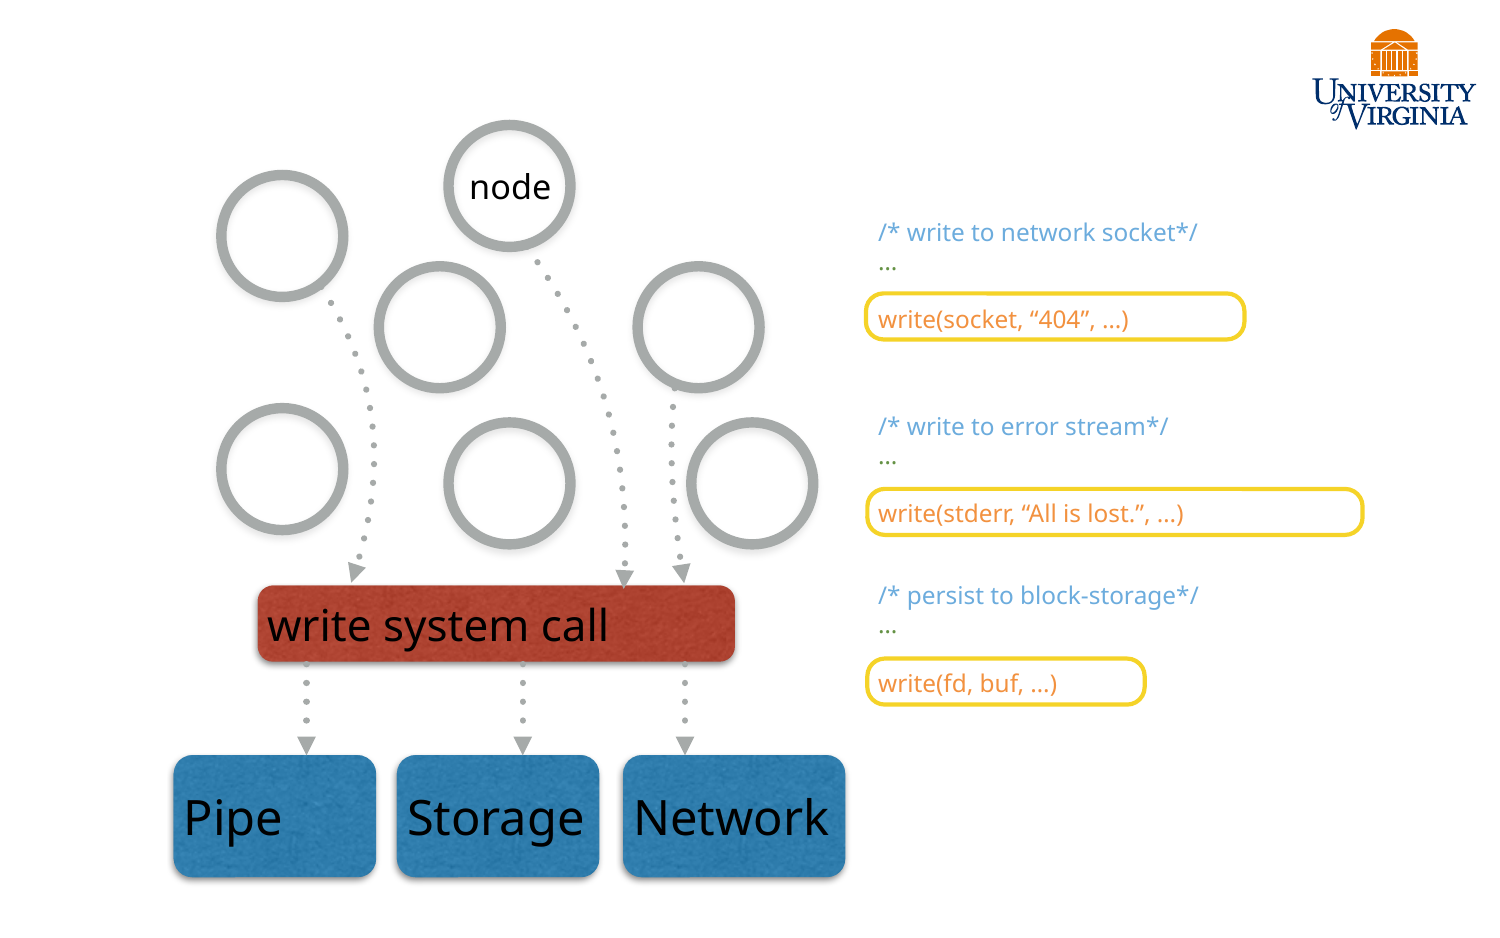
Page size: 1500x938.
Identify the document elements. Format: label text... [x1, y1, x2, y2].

text_box [221, 174, 344, 297]
text_box [678, 742, 692, 756]
text_box Pipe [173, 755, 377, 878]
text_box [516, 742, 529, 756]
text_box [867, 658, 1145, 705]
text_box [221, 408, 341, 531]
text_box [300, 742, 313, 756]
text_box [321, 286, 375, 583]
text_box node [464, 160, 557, 212]
text_box [671, 388, 689, 584]
text_box [448, 124, 571, 247]
text_box [637, 266, 760, 389]
text_box Network [623, 755, 846, 878]
text_box [378, 266, 501, 389]
text_box /* persist to block-storage*/ … write(fd, buf, …) [878, 561, 1500, 716]
text_box Storage [396, 755, 600, 878]
text_box [691, 422, 814, 545]
text_box write system call [257, 585, 735, 662]
text_box [526, 246, 631, 589]
text_box /* write to error stream*/ … write(stderr, “All is lost.”, …) [878, 392, 1500, 547]
text_box [867, 488, 1363, 535]
text_box /* write to network socket*/ … write(socket, “404”, …) [878, 198, 1500, 353]
text_box [865, 293, 1245, 340]
text_box [448, 422, 571, 545]
